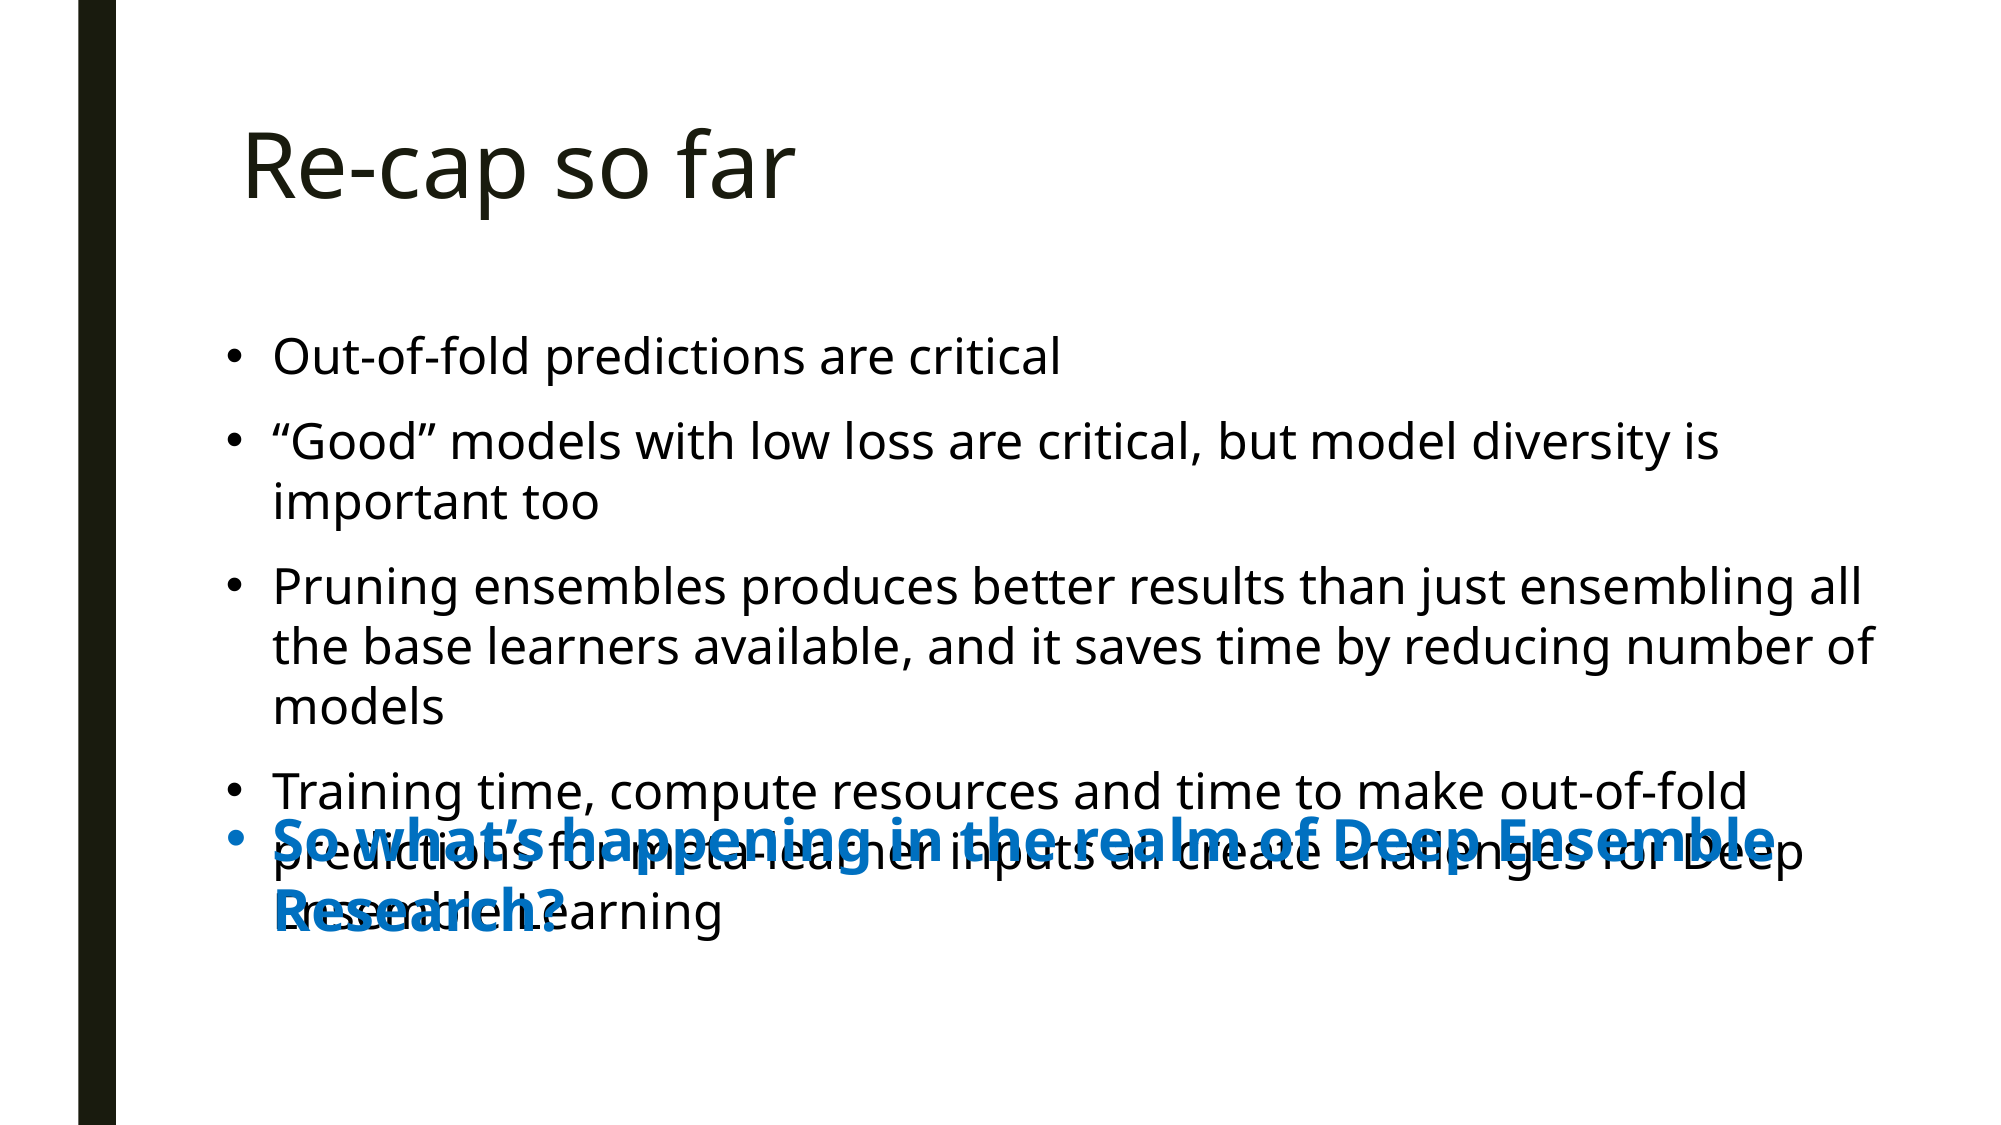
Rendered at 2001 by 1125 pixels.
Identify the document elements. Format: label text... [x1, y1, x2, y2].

text_box Out-of-fold predictions are critical “Good” models with low loss are critical, but model diversity is important too Pruning ensembles produces better results than just ensembling all the base learners available, and it saves time by reducing number of models Training time, compute resources and time to make out-of-fold predictions for meta-learner inputs all create challenges for Deep Ensemble Learning [211, 317, 1900, 795]
title Re-cap so far [225, 112, 1800, 317]
text_box So what’s happening in the realm of Deep Ensemble Research? [211, 795, 1948, 951]
